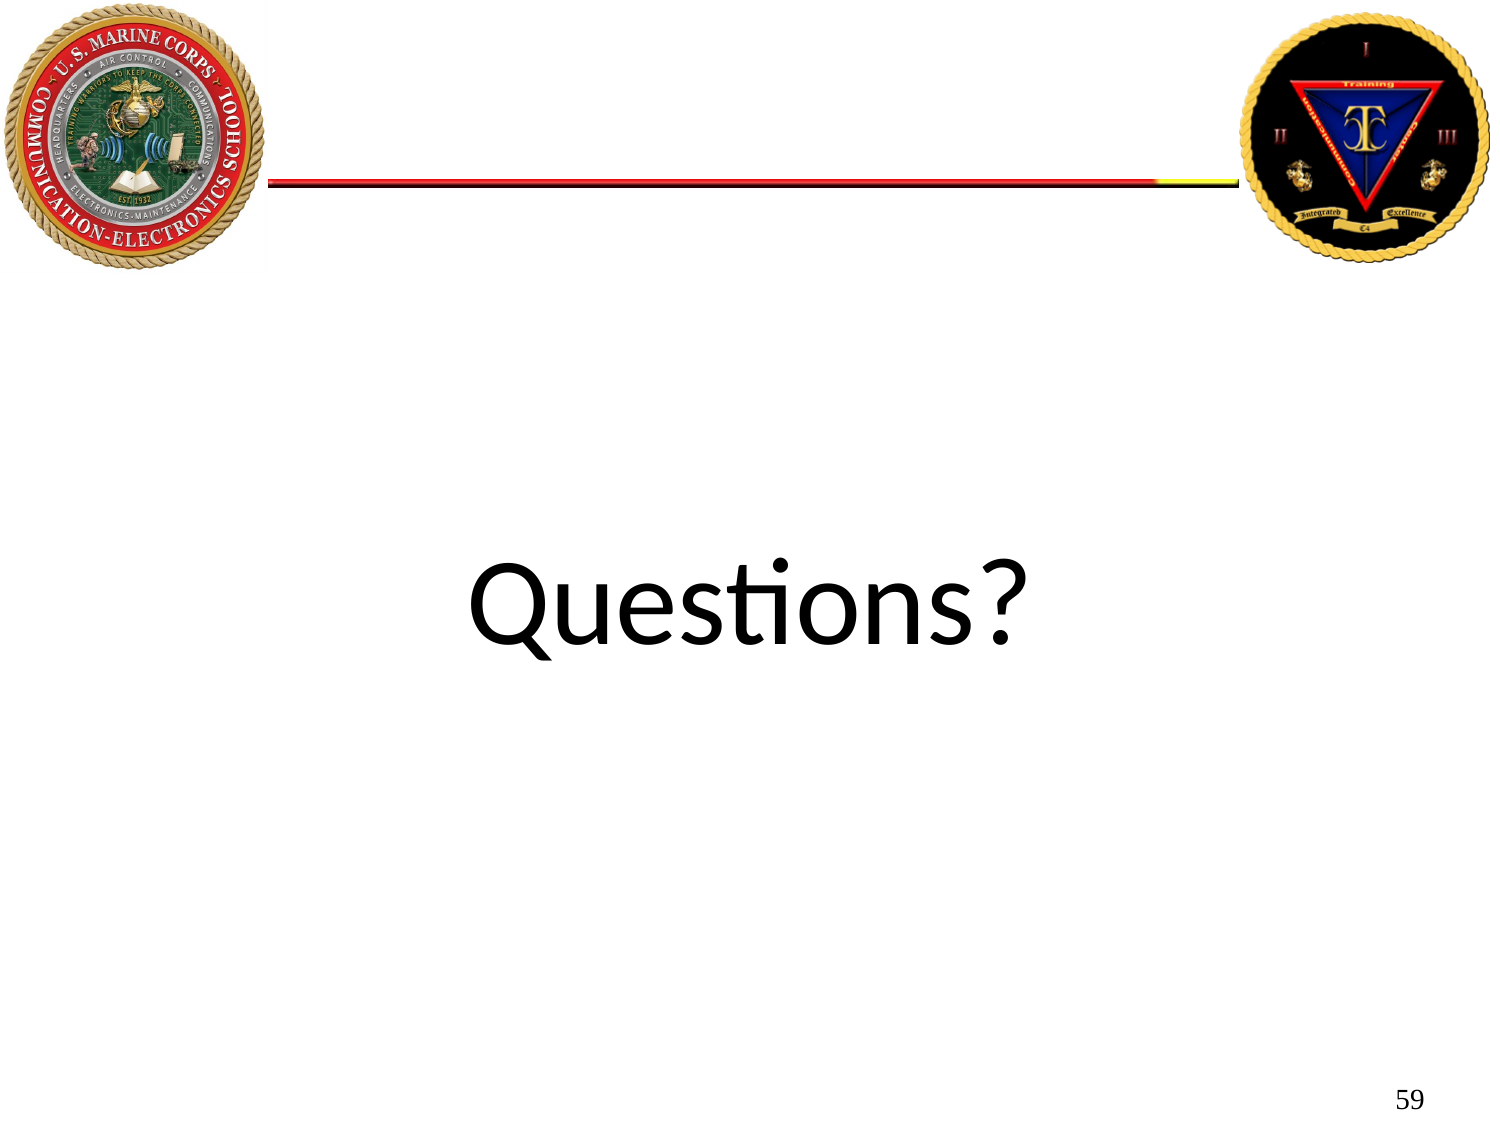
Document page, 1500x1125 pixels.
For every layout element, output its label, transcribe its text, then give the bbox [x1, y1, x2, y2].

text_box Questions? [200, 525, 1300, 681]
picture [0, 0, 1490, 274]
